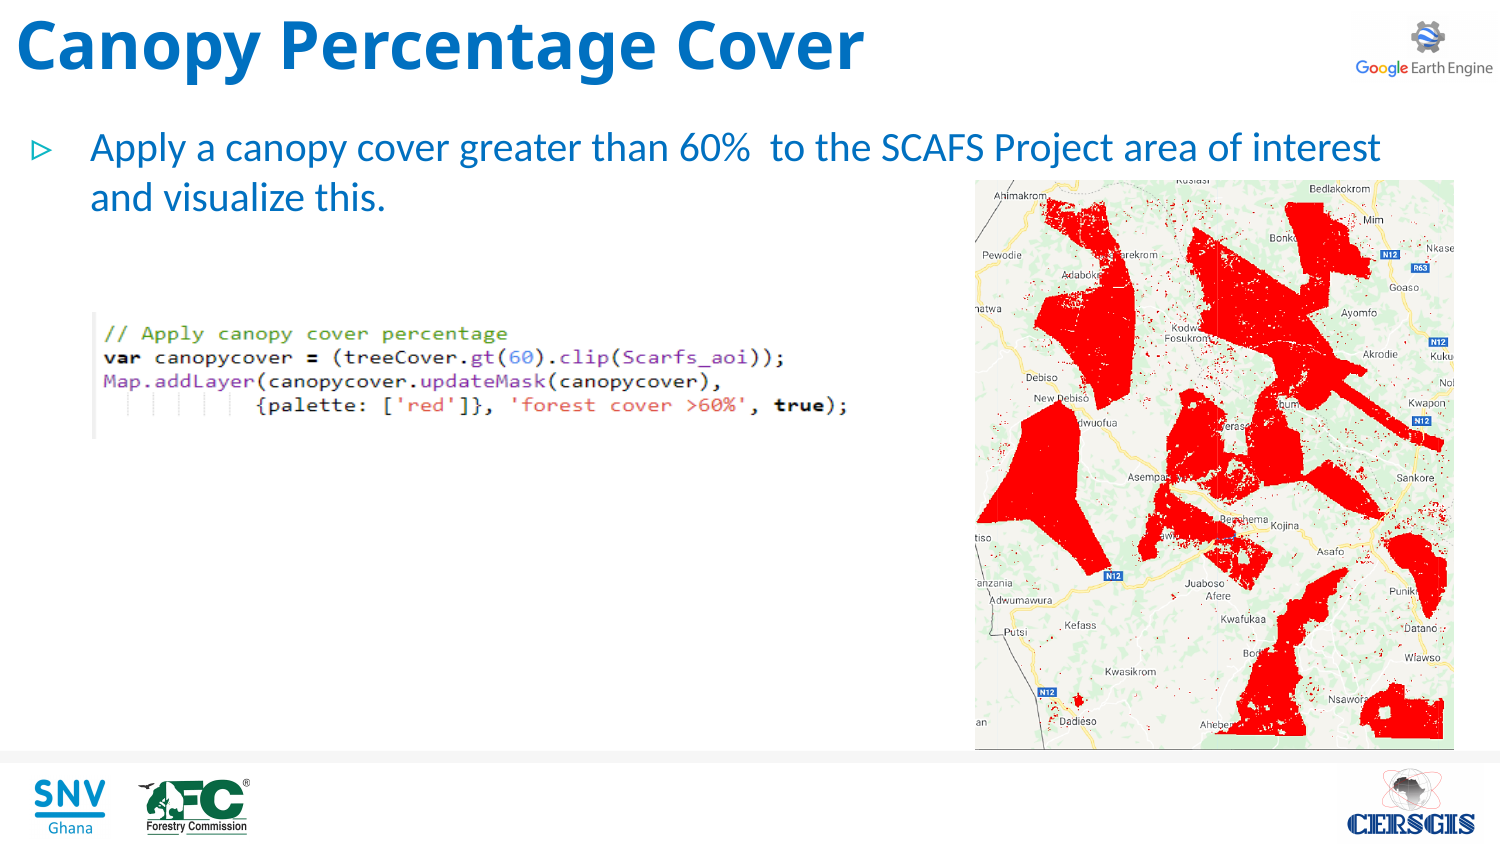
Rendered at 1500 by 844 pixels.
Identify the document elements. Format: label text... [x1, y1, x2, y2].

picture [29, 775, 111, 839]
title Canopy Percentage Cover [0, 13, 1340, 98]
picture [91, 312, 863, 440]
picture [975, 179, 1455, 750]
picture [1351, 11, 1498, 83]
picture [138, 772, 250, 842]
list Apply a canopy cover greater than 60% to the SCAFS Project area of interest and visualize this. [0, 105, 1443, 466]
picture [1337, 763, 1484, 844]
